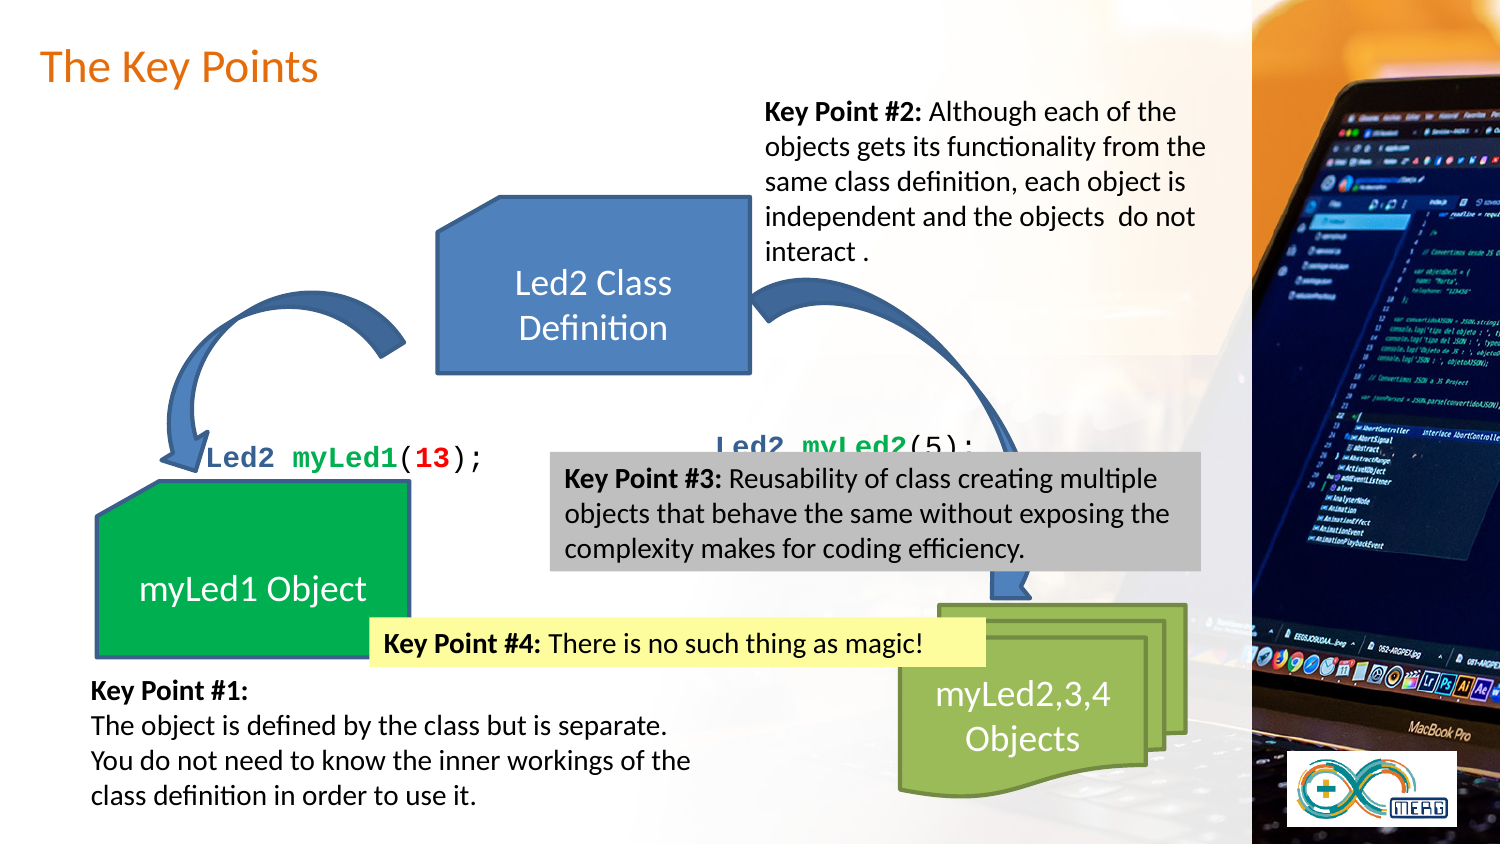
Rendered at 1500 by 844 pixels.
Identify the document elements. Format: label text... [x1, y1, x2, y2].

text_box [699, 84, 1264, 797]
text_box Led2 Class Definition [435, 194, 694, 311]
picture [0, 0, 1500, 844]
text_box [75, 313, 764, 821]
title The Key Points [24, 27, 763, 100]
